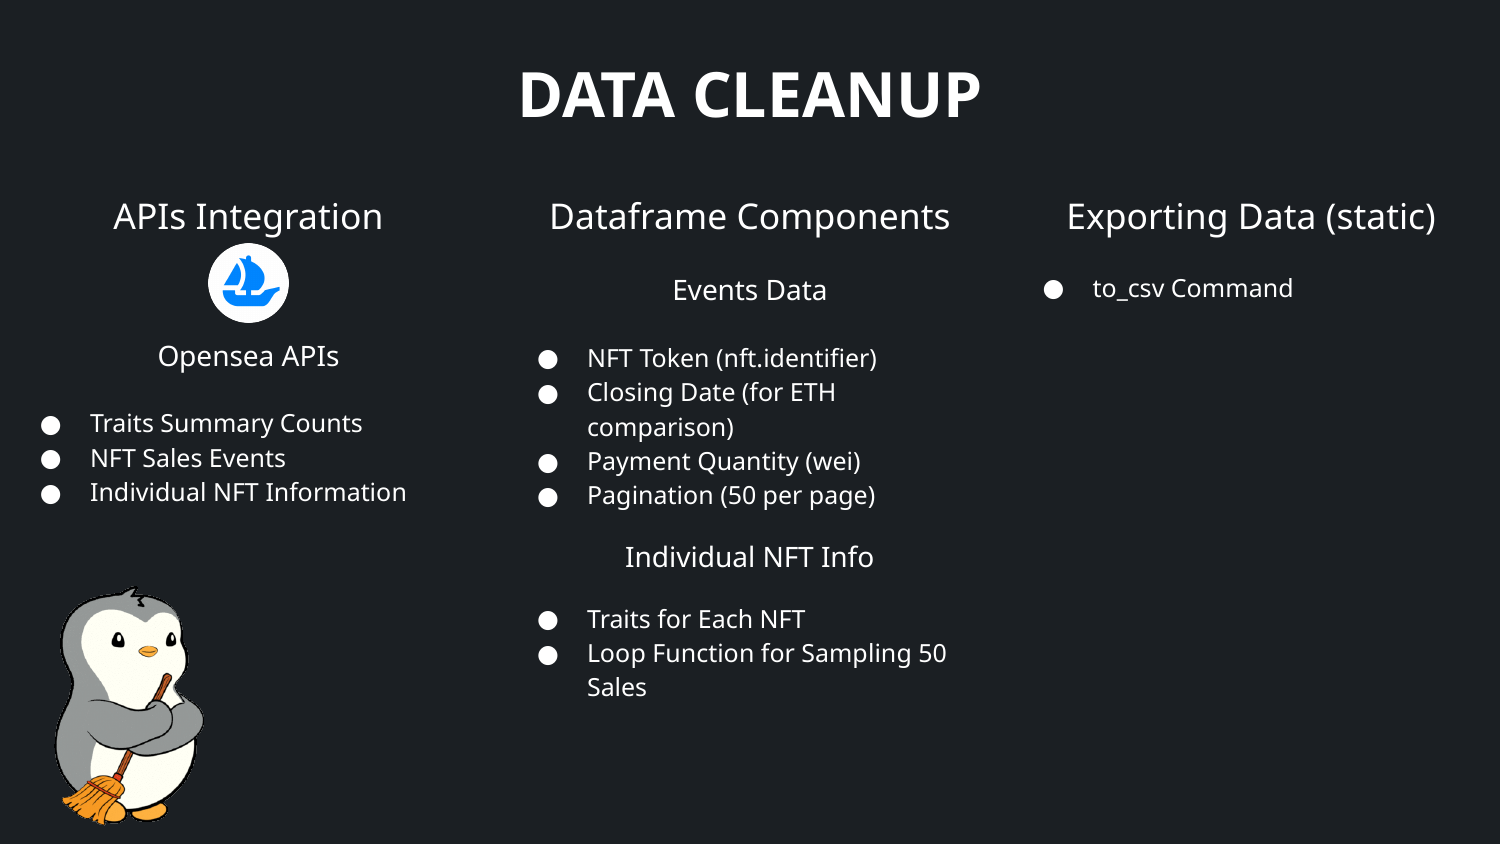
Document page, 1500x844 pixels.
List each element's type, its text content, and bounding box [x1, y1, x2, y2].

text_box DATA CLEANUP [0, 0, 1500, 172]
text_box Dataframe Components Events Data NFT Token (nft.identifier) Closing Date (for ETH comparison) Payment Quantity (wei) Pagination (50 per page) Individual NFT Info Traits for Each NFT Loop Function for Sampling 50 Sales [497, 172, 1003, 717]
picture [208, 243, 289, 324]
text_box APIs Integration Opensea APIs Traits Summary Counts NFT Sales Events Individual NFT Information [0, 172, 497, 522]
text_box Exporting Data (static) to_csv Command [1002, 172, 1500, 318]
picture [0, 557, 268, 844]
